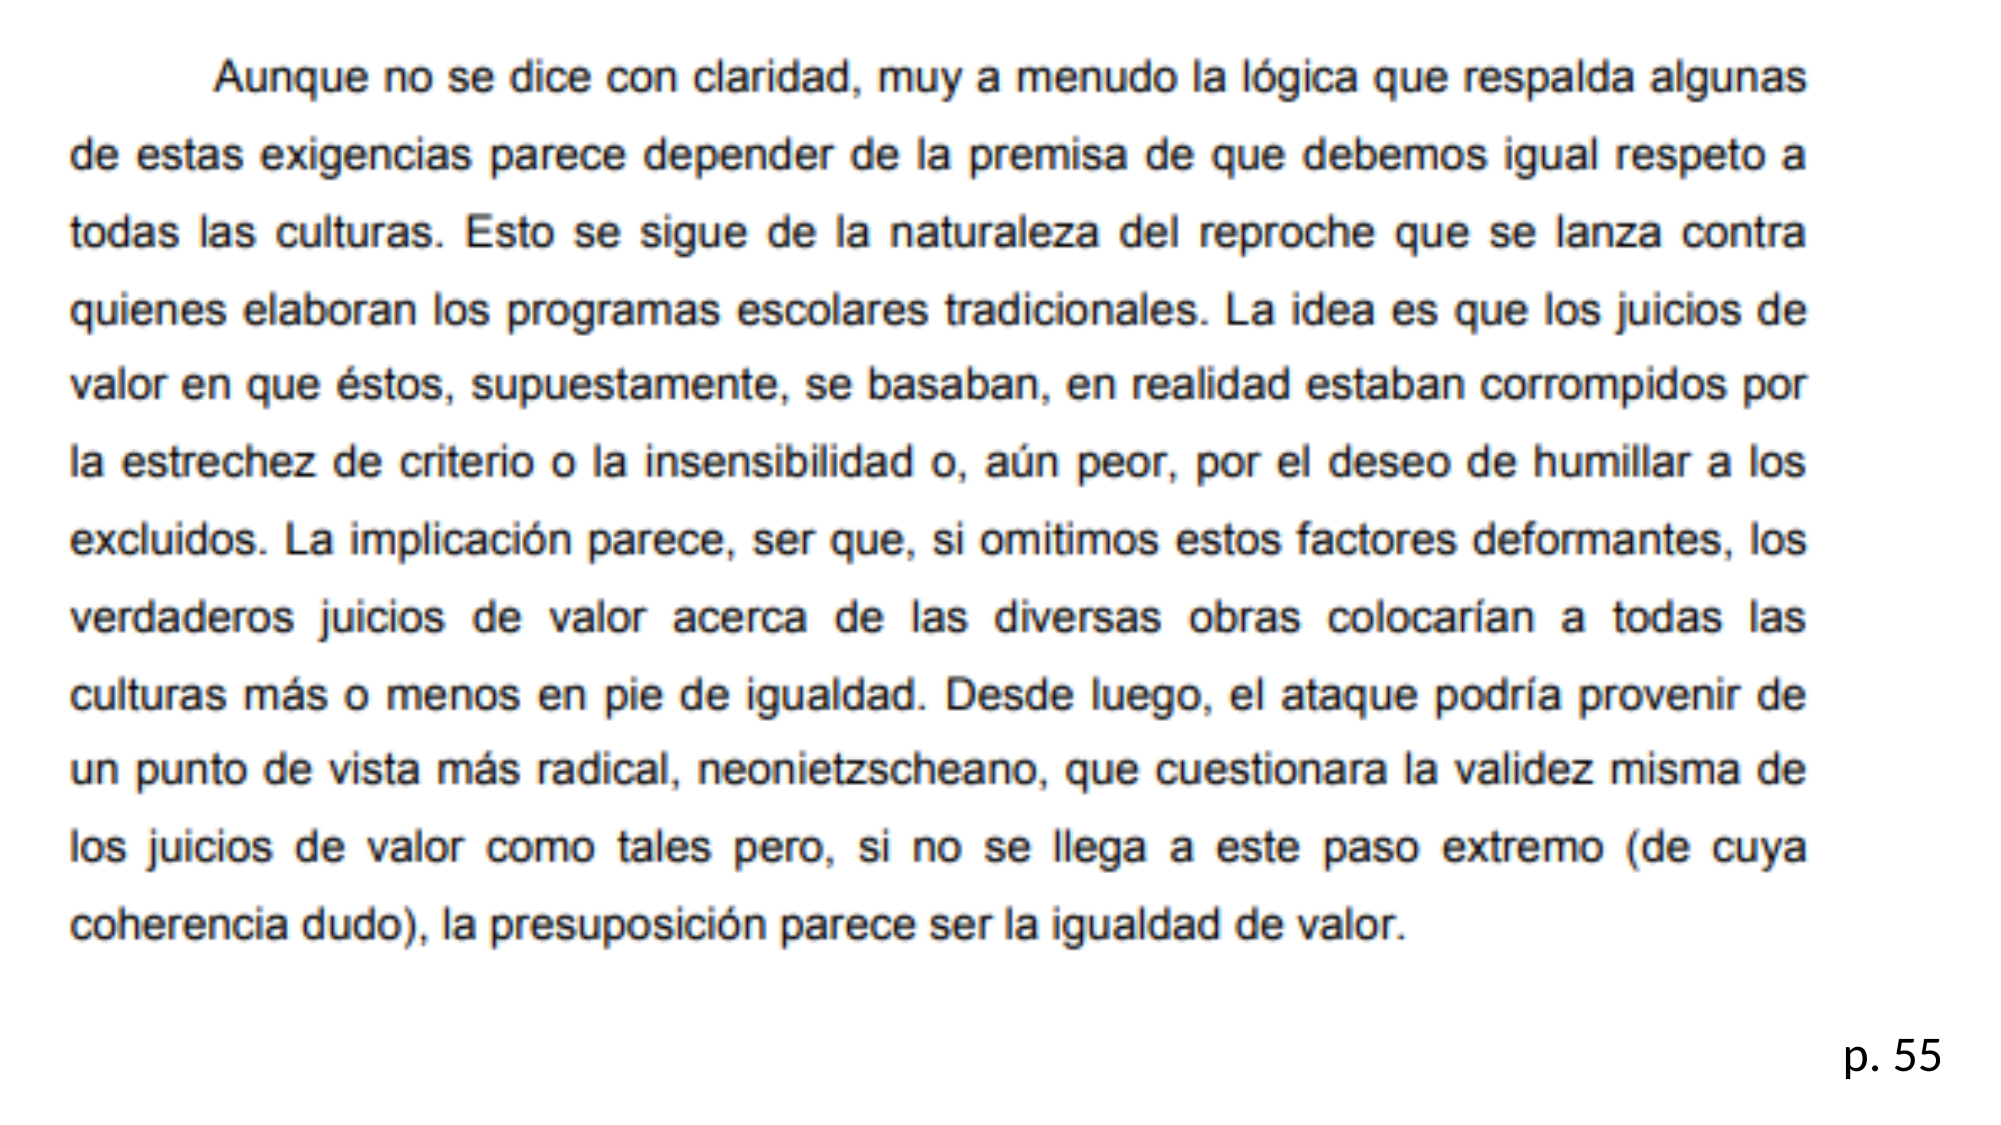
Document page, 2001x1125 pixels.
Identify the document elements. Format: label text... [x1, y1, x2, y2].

text_box p. 55 [1827, 1014, 1971, 1089]
picture [35, 49, 1857, 954]
